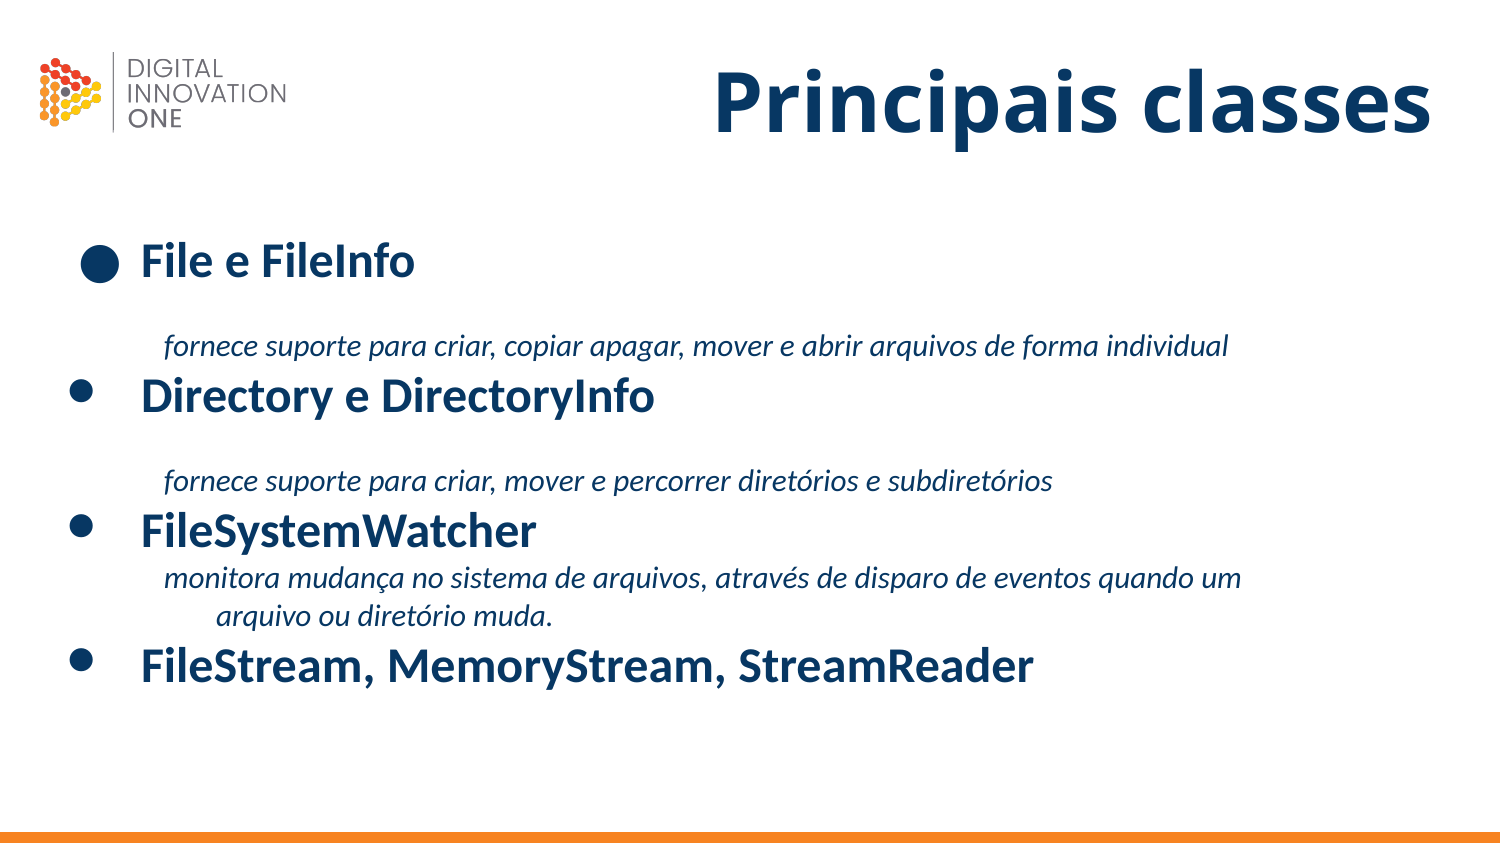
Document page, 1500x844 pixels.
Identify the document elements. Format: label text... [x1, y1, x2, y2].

picture [23, 43, 303, 141]
text_box [0, 832, 1500, 843]
subtitle File e FileInfo fornece suporte para criar, copiar apagar, mover e abrir arquivos de forma individual Directory e DirectoryInfo fornece suporte para criar, mover e percorrer diretórios e subdiretórios FileSystemWatcher monitora mudança no sistema de arquivos, através de disparo de eventos quando um arquivo ou diretório muda. FileStream, MemoryStream, StreamReader [51, 180, 1341, 800]
subtitle Principais classes [301, 50, 1449, 148]
